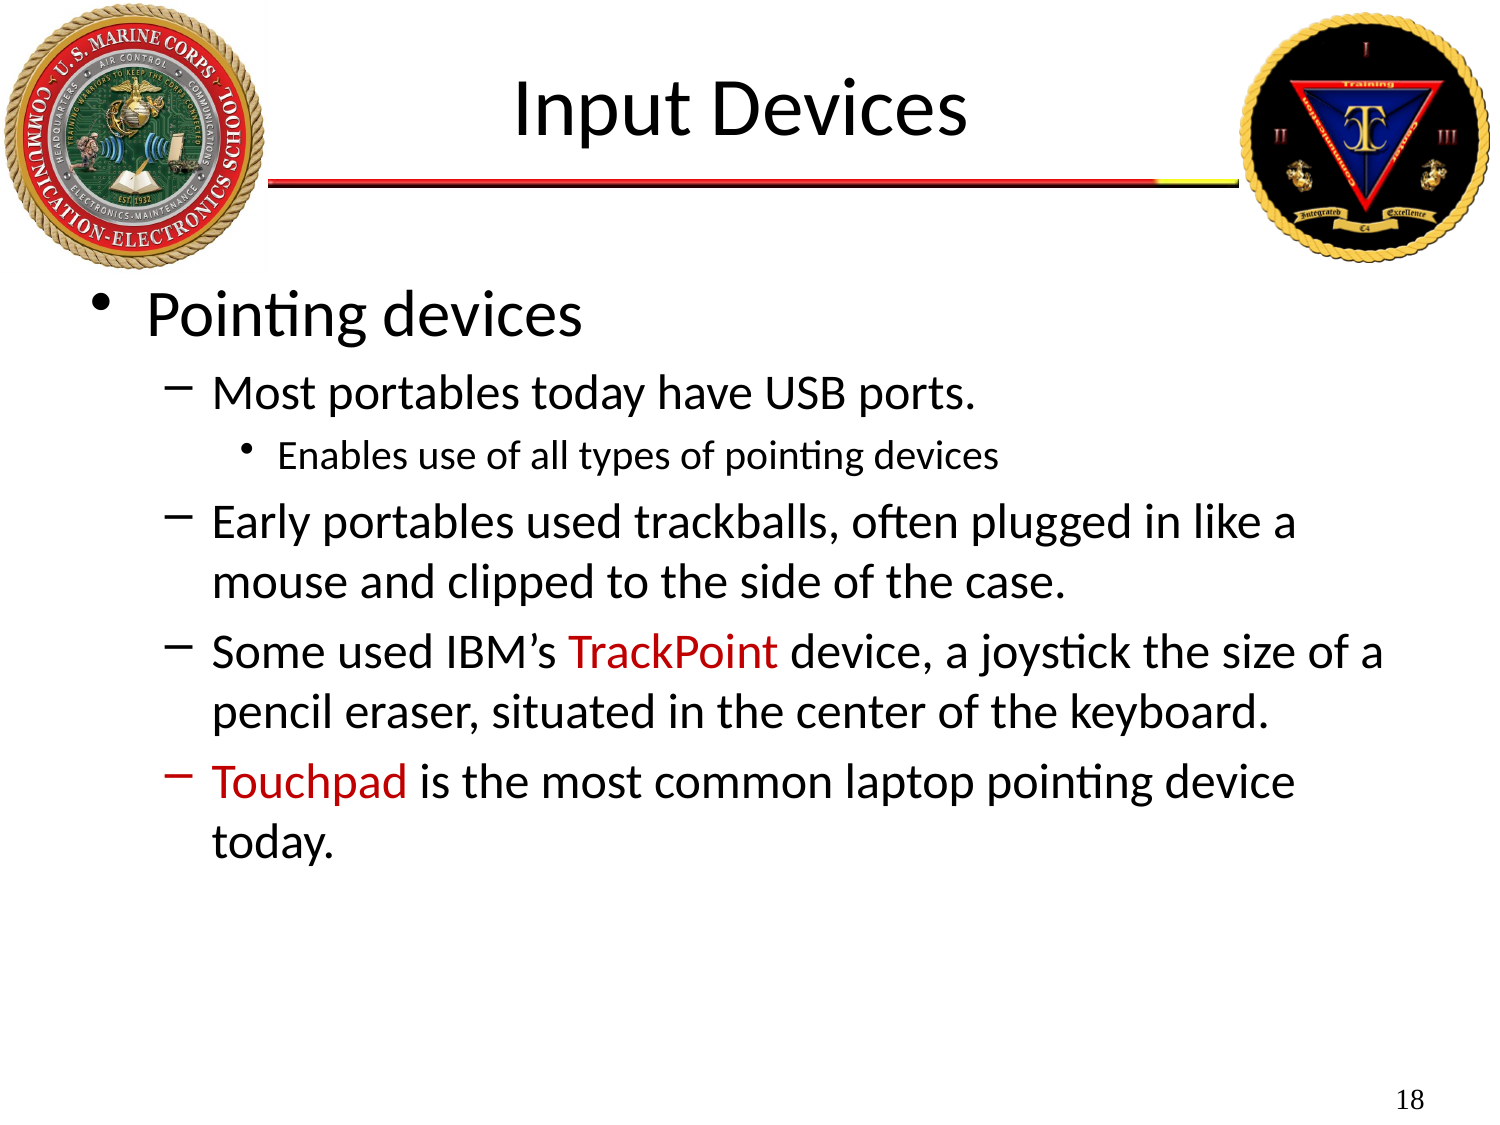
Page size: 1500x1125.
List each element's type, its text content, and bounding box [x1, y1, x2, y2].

title Input Devices [75, 45, 1425, 233]
picture [0, 0, 268, 274]
picture [1239, 12, 1490, 263]
list Pointing devices Most portables today have USB ports. Enables use of all types of pointing devices Early portables used trackballs, often plugged in like a mouse and clipped to the side of the case. Some used IBM’s TrackPoint device, a joystick the size of a pencil eraser, situated in the center of the keyboard. Touchpad is the most common laptop pointing device today. [75, 262, 1425, 1005]
